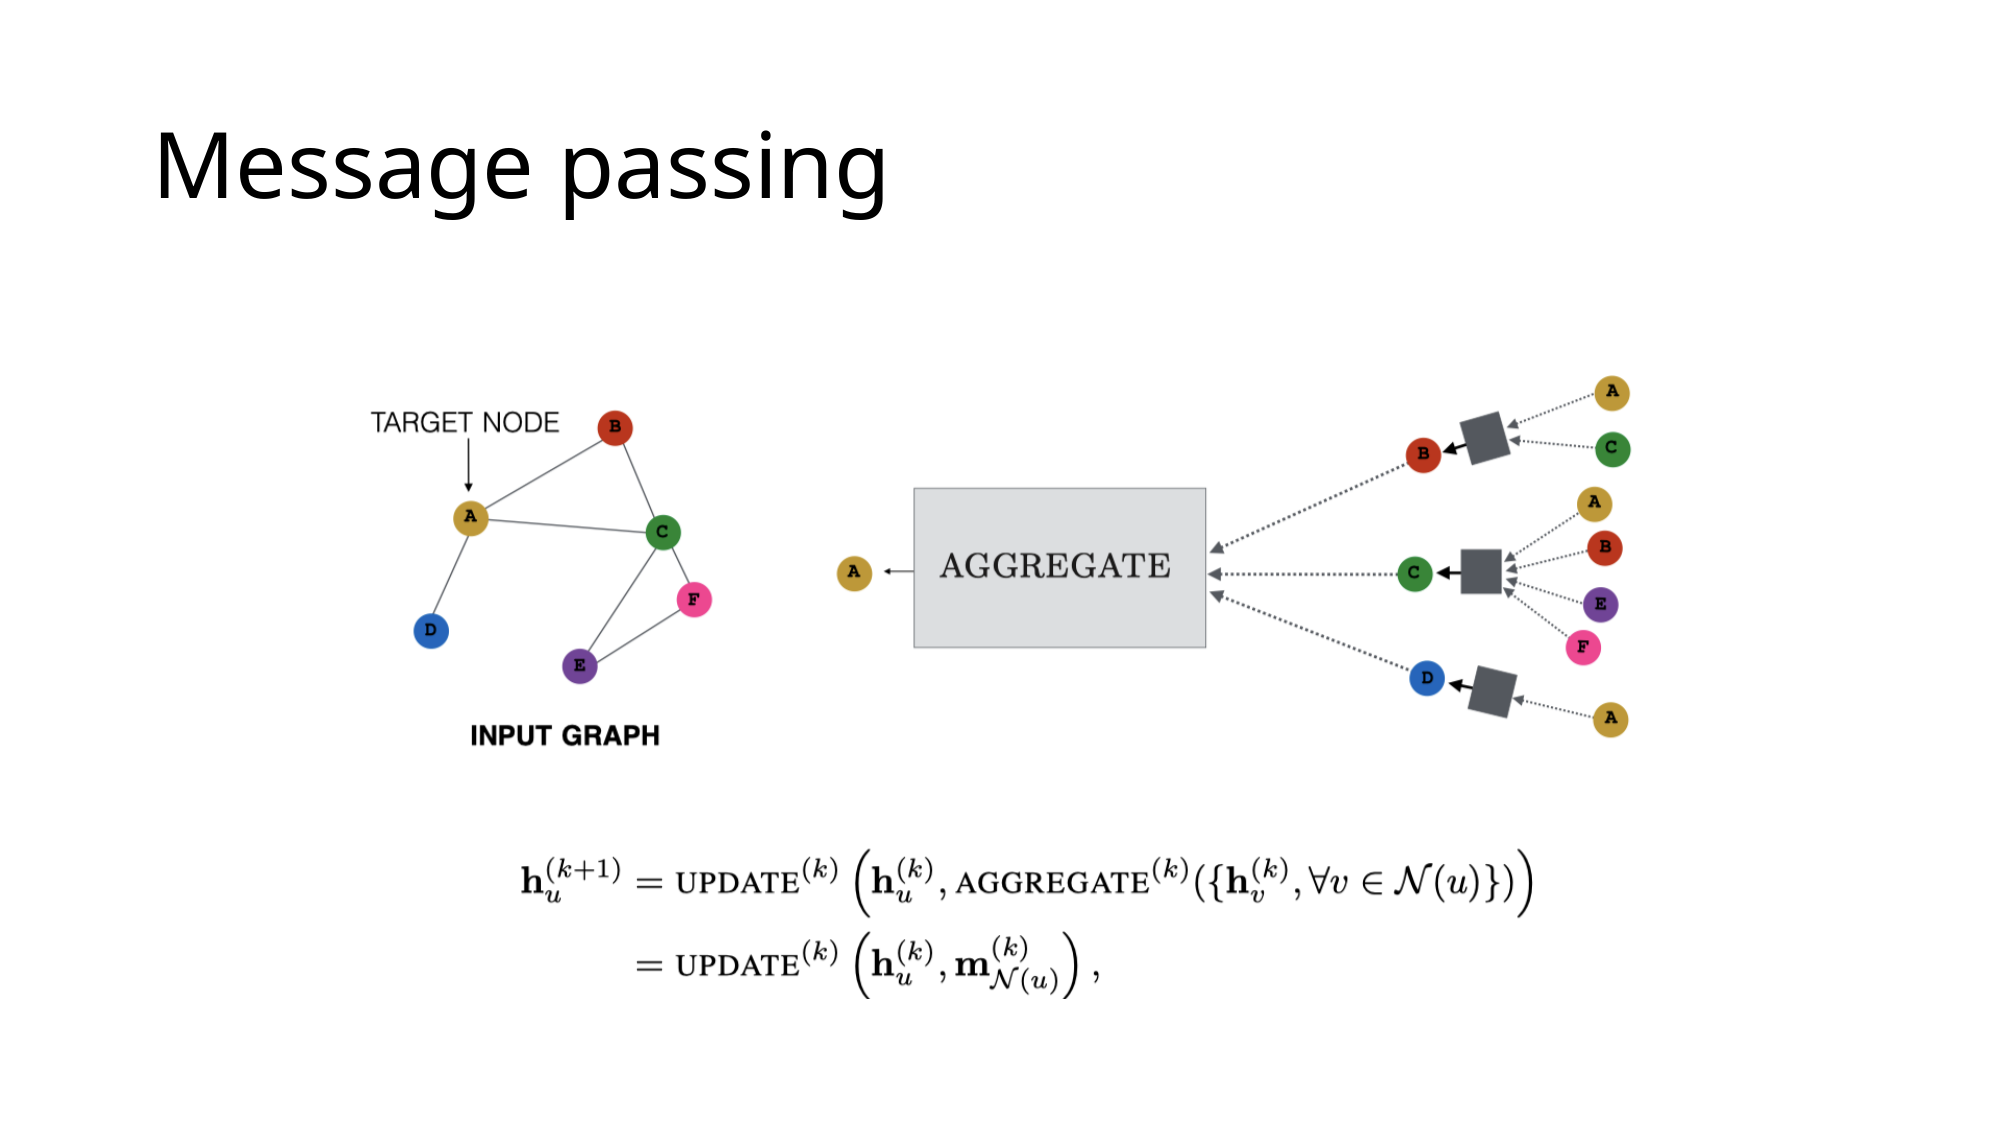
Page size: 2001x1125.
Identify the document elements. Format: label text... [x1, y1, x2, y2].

picture [274, 325, 1725, 799]
title Message passing [137, 59, 1863, 278]
picture [444, 817, 1556, 999]
